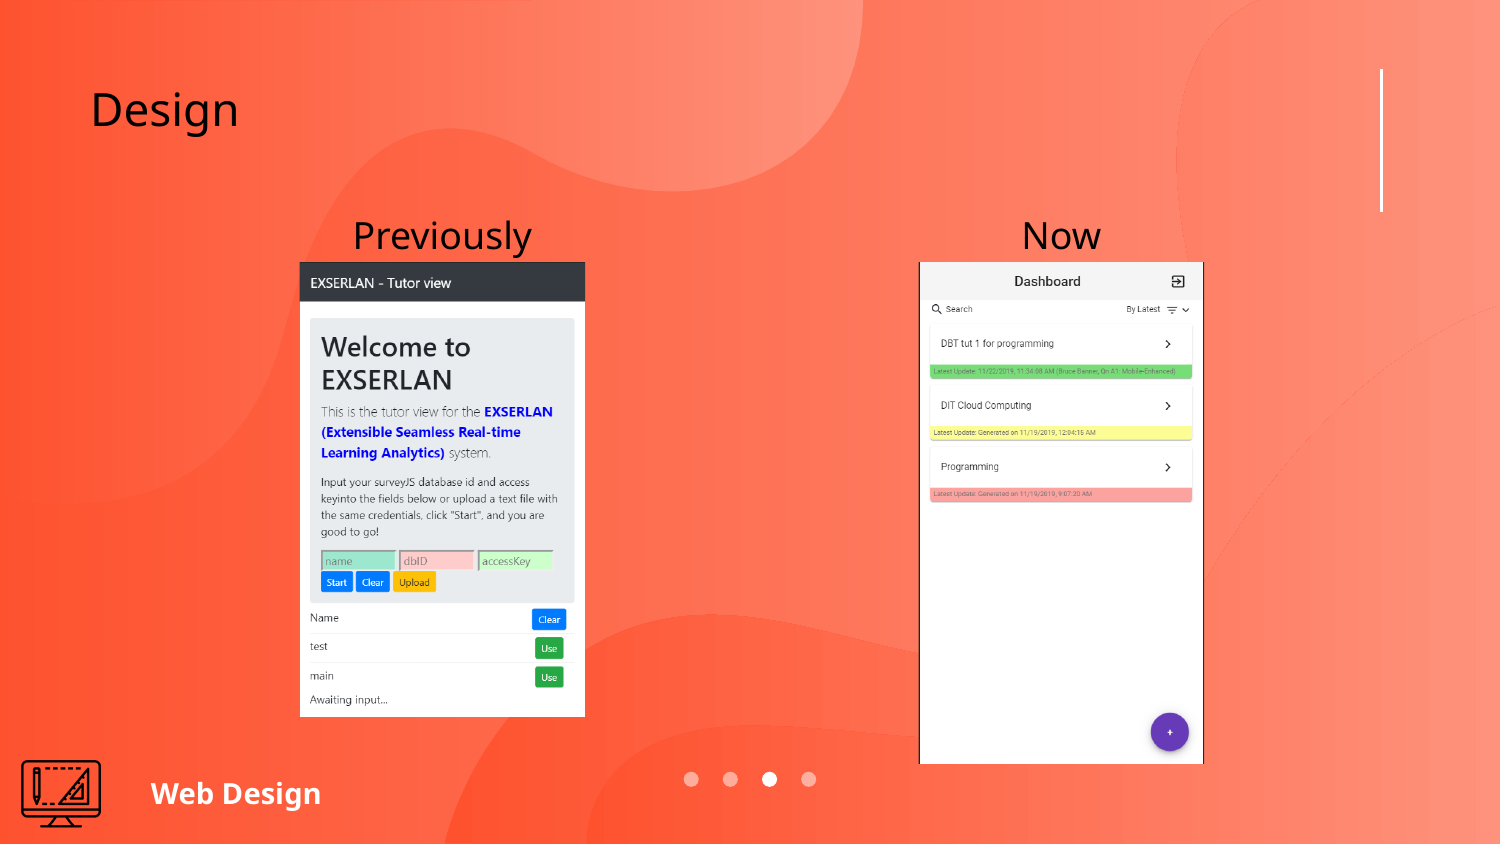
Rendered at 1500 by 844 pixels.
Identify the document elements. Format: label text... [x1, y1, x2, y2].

text_box Web Design [113, 764, 373, 822]
picture [13, 752, 109, 833]
subtitle Previously [176, 190, 709, 743]
subtitle Now [795, 190, 1328, 743]
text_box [683, 771, 817, 788]
picture [299, 261, 586, 718]
picture [918, 261, 1205, 765]
title Design [75, 72, 637, 151]
